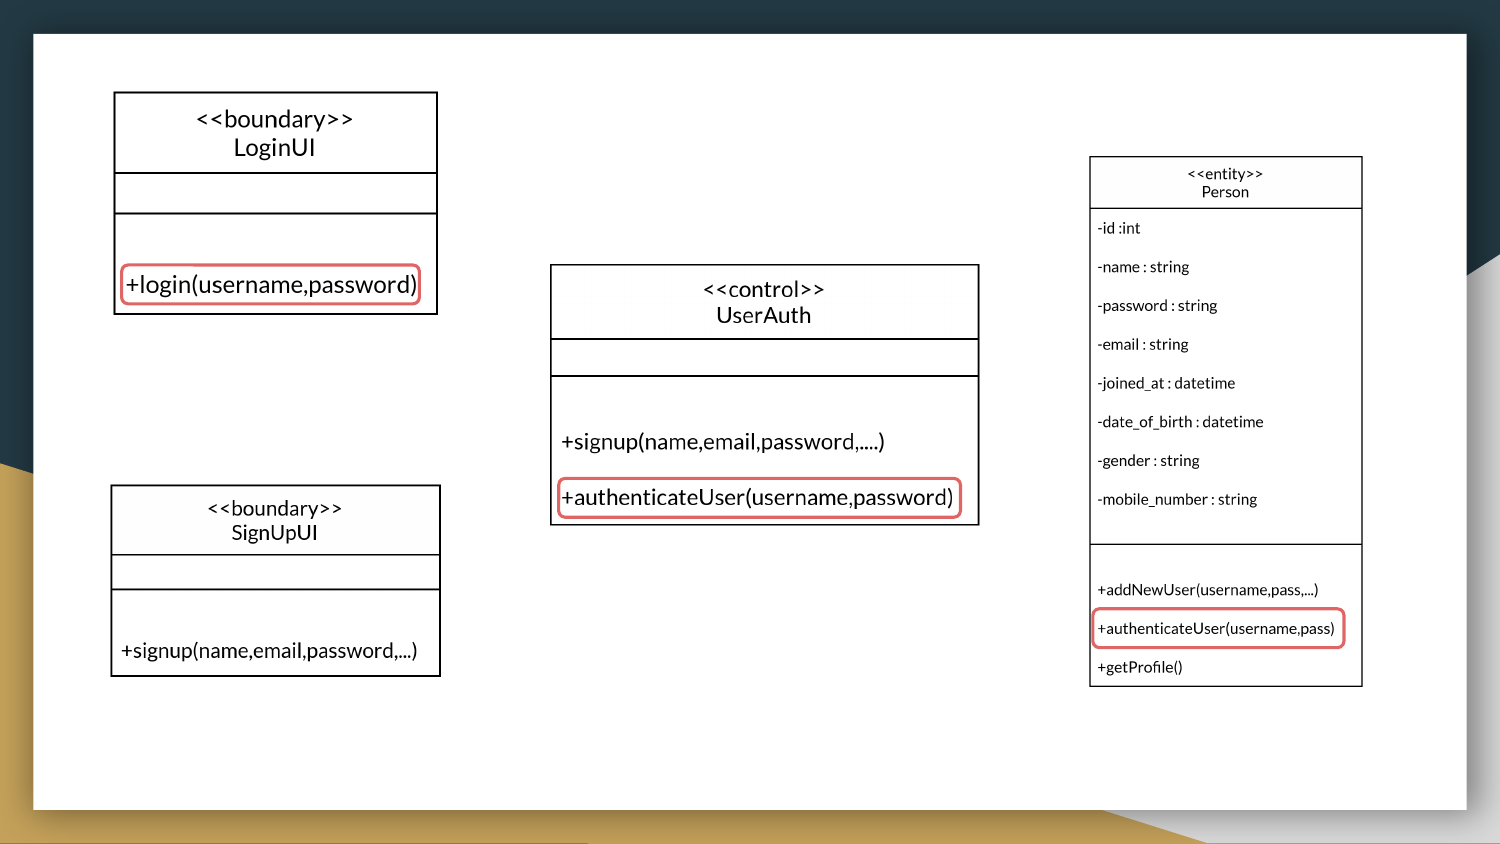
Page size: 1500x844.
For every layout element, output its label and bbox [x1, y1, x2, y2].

picture [93, 71, 458, 336]
picture [1077, 143, 1376, 701]
picture [93, 467, 458, 694]
picture [531, 244, 999, 545]
